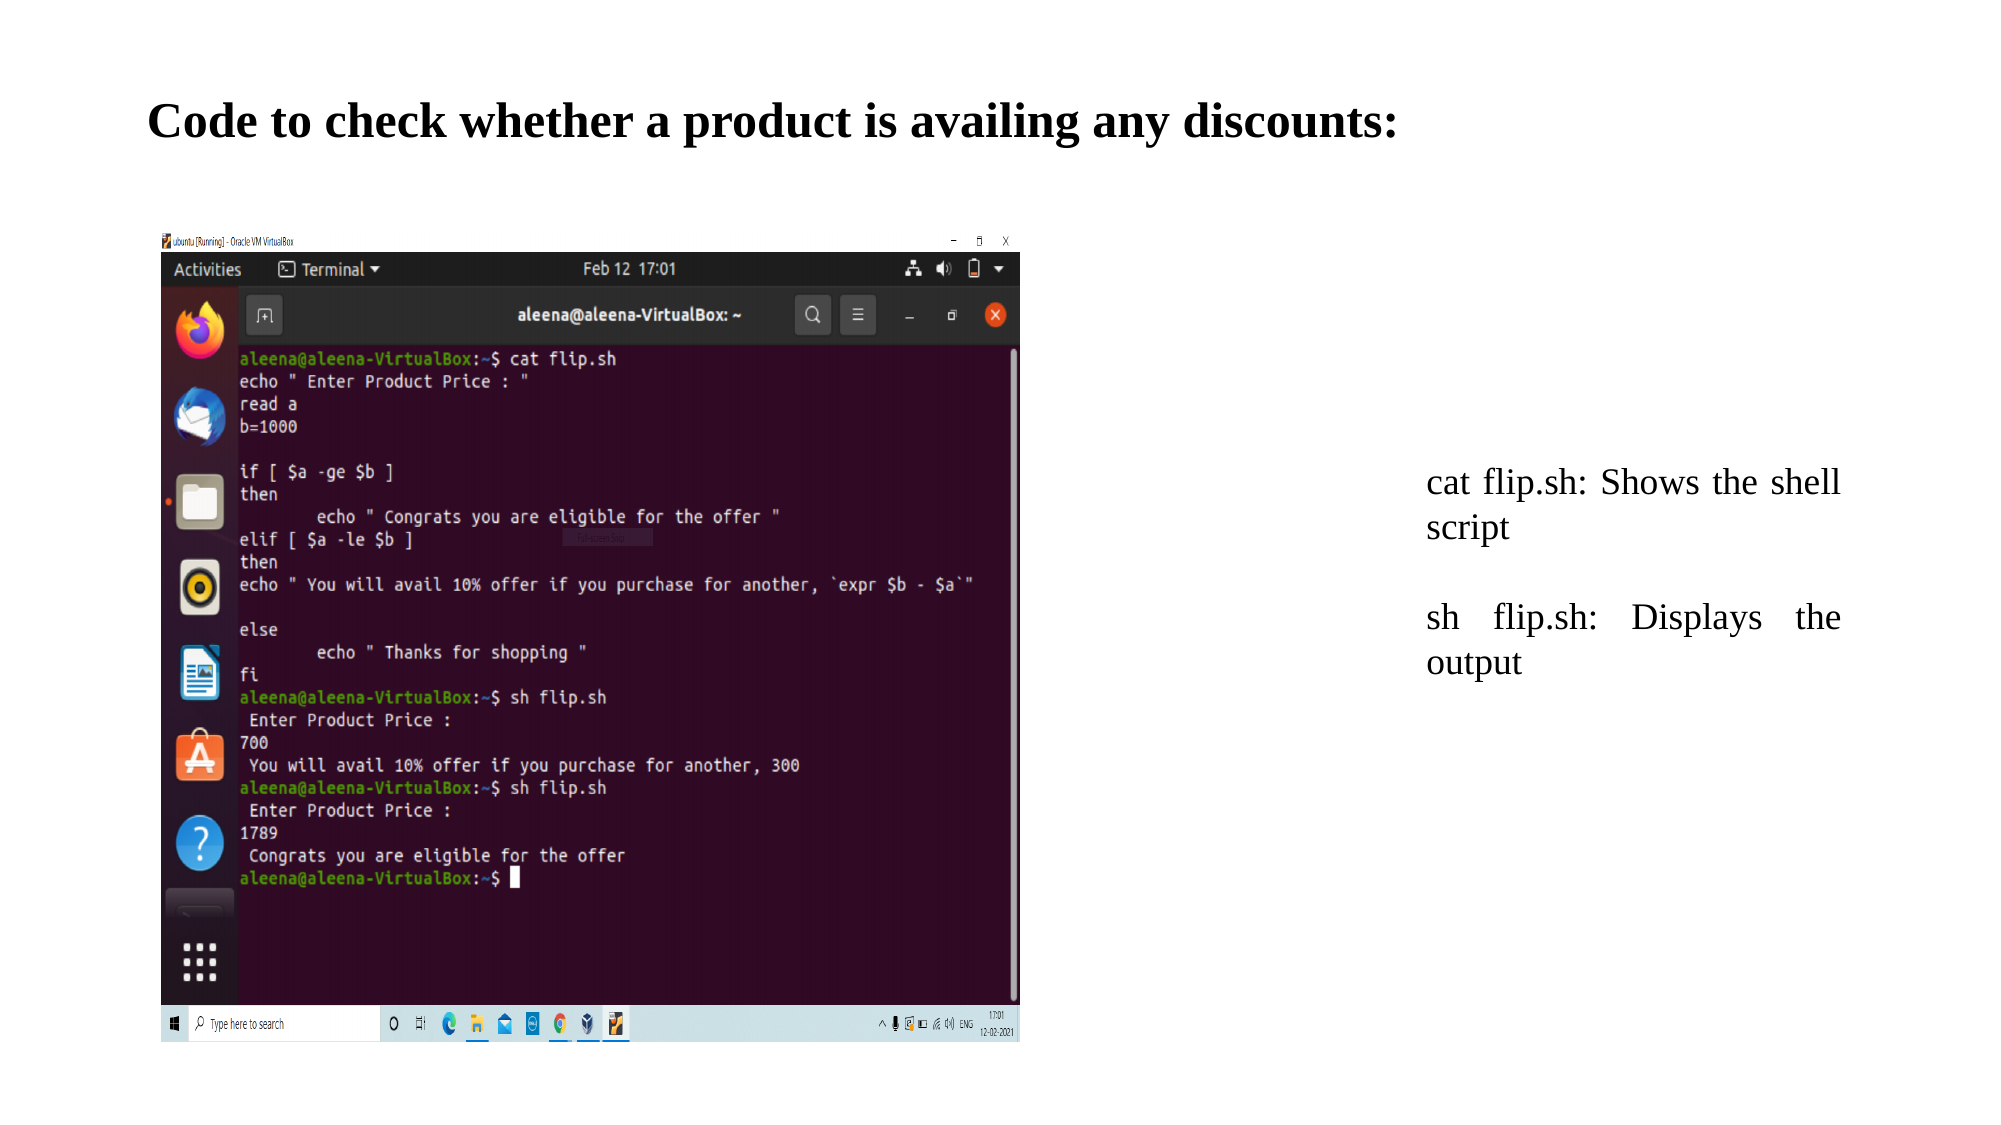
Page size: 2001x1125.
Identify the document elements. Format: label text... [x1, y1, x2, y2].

title Code to check whether a product is availing any discounts: [131, 12, 1857, 231]
text_box cat flip.sh: Shows the shell script sh flip.sh: Displays the output [1411, 449, 1857, 690]
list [161, 230, 1020, 1042]
